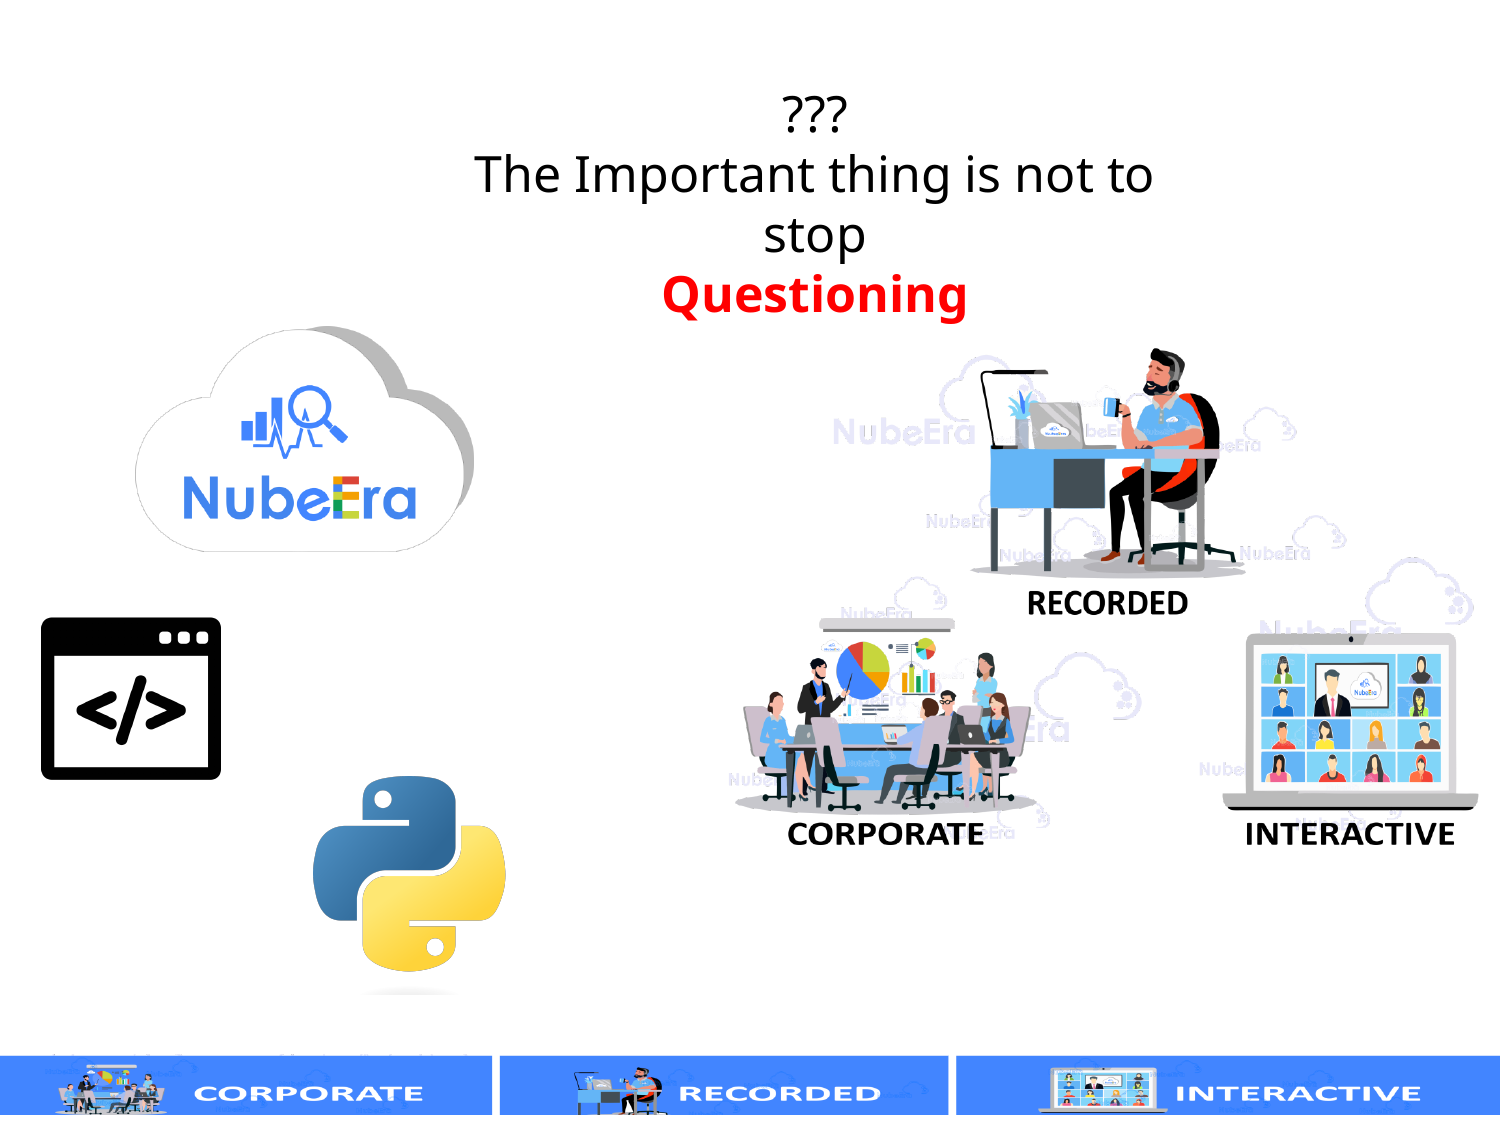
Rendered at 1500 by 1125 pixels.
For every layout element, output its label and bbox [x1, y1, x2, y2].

picture [135, 326, 474, 552]
picture [41, 609, 221, 788]
picture [313, 776, 512, 995]
picture [0, 1054, 1500, 1115]
picture [690, 326, 1500, 879]
